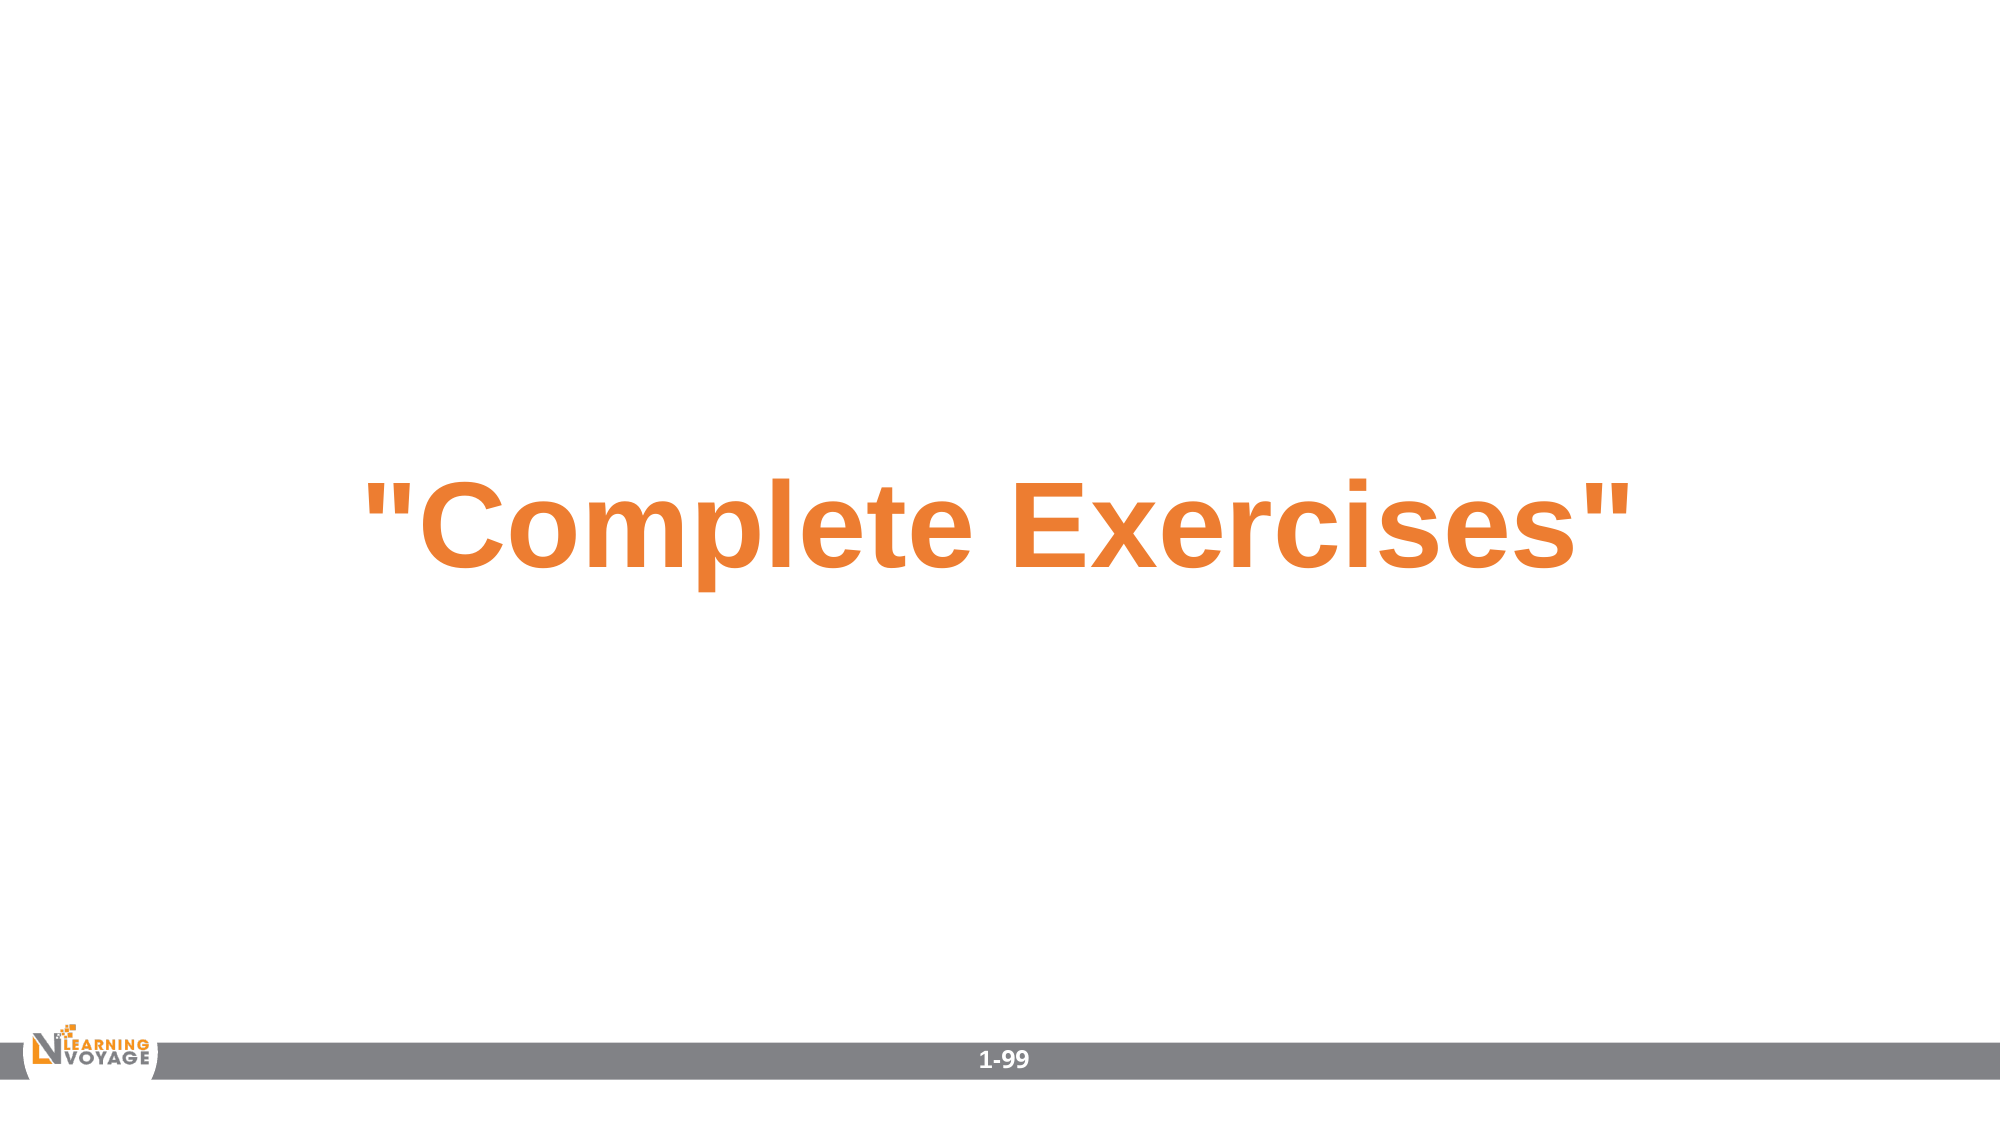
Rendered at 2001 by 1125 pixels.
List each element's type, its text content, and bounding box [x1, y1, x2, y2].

text_box "Complete Exercises" [169, 442, 1831, 592]
picture [0, 942, 192, 1125]
slide_number 1-99 [923, 1026, 1045, 1095]
